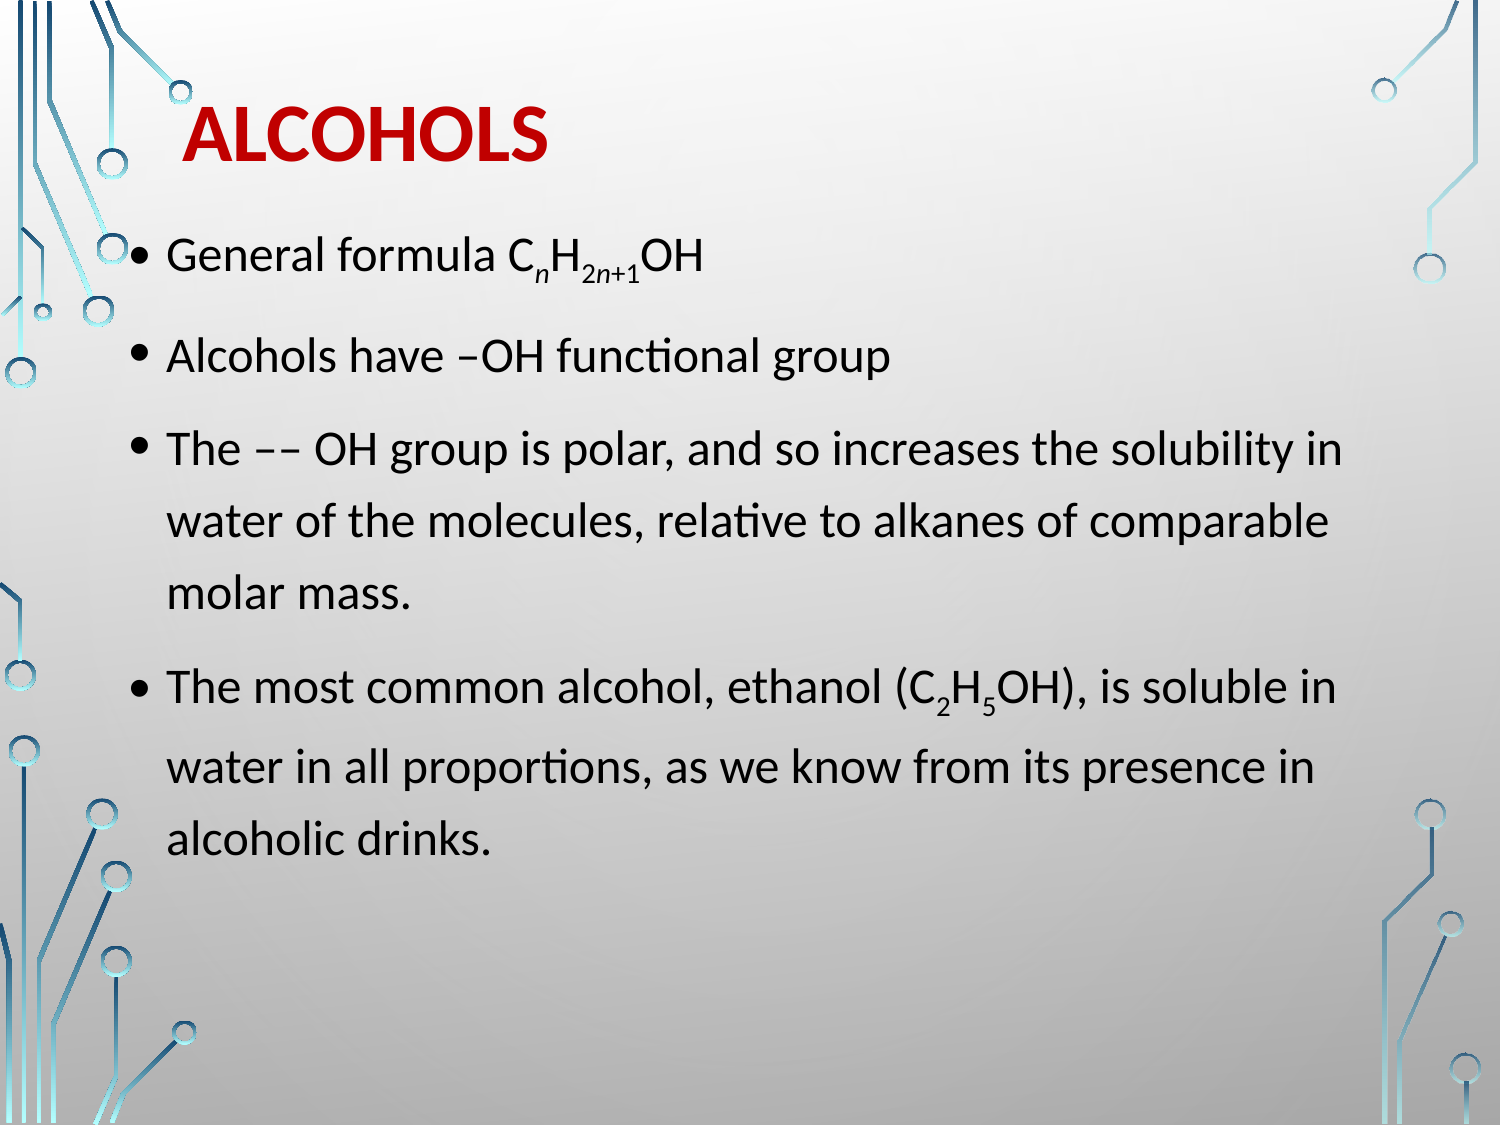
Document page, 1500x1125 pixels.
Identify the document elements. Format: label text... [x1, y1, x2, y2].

list General formula CnH2n+1OH Alcohols have –OH functional group The –– OH group is polar, and so increases the solubility in water of the molecules, relative to alkanes of comparable molar mass. The most common alcohol, ethanol (C2H5OH), is soluble in water in all proportions, as we know from its presence in alcoholic drinks. [113, 200, 1386, 1125]
title Alcohols [167, 72, 1500, 198]
